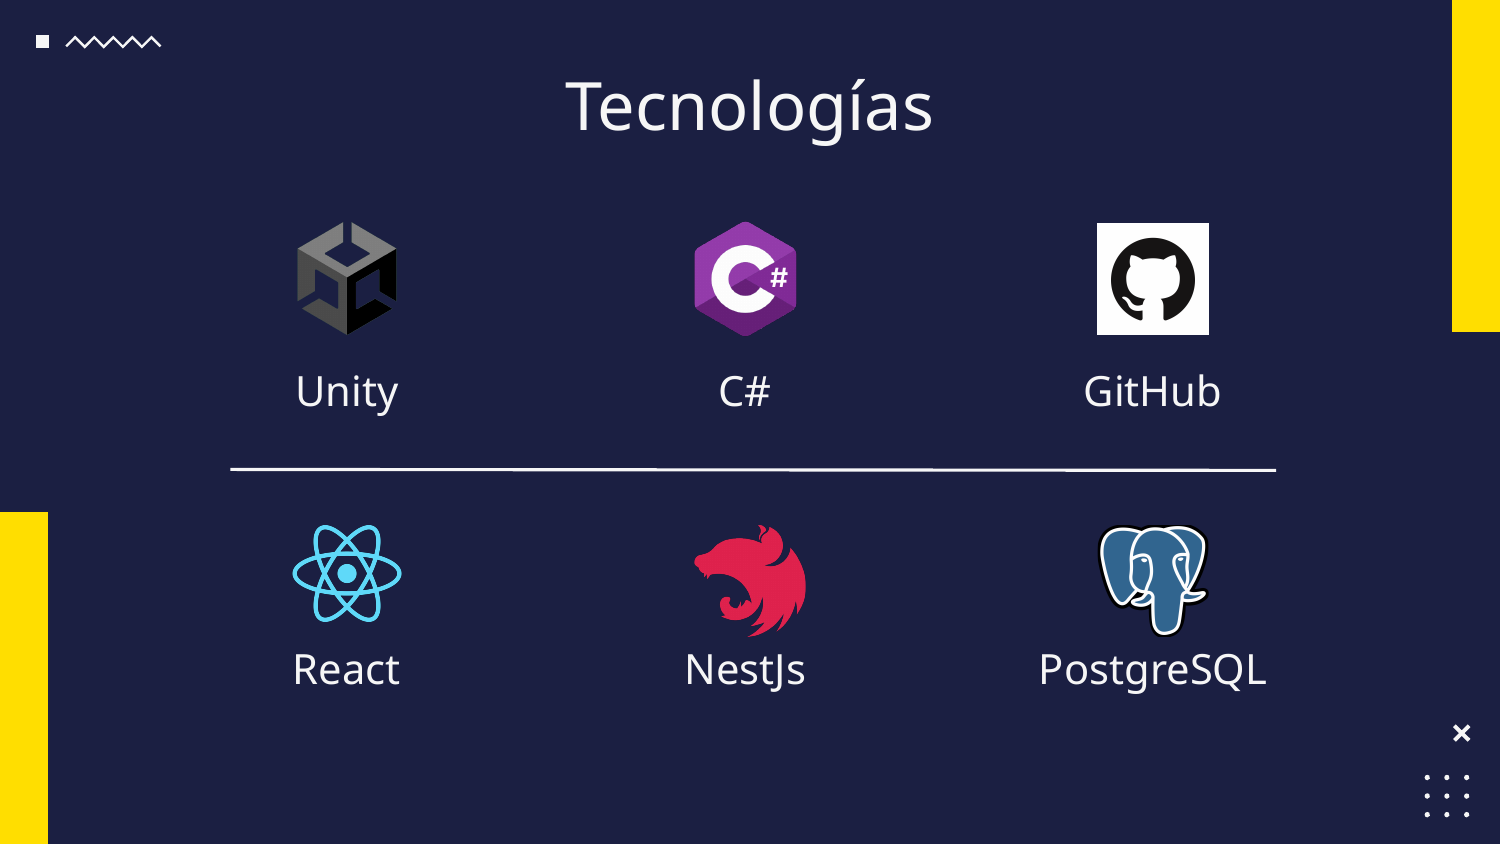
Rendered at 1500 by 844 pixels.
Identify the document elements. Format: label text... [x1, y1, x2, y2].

subtitle React [230, 637, 464, 695]
subtitle C# [629, 359, 862, 417]
subtitle PostgreSQL [1008, 637, 1298, 695]
picture [290, 222, 403, 335]
picture [1097, 222, 1209, 335]
picture [290, 524, 403, 622]
title Tecnologías [116, 49, 1383, 161]
picture [694, 524, 806, 637]
subtitle NestJs [629, 637, 862, 695]
subtitle GitHub [1036, 359, 1270, 417]
subtitle Unity [230, 359, 464, 417]
picture [1097, 524, 1209, 637]
picture [648, 182, 842, 376]
